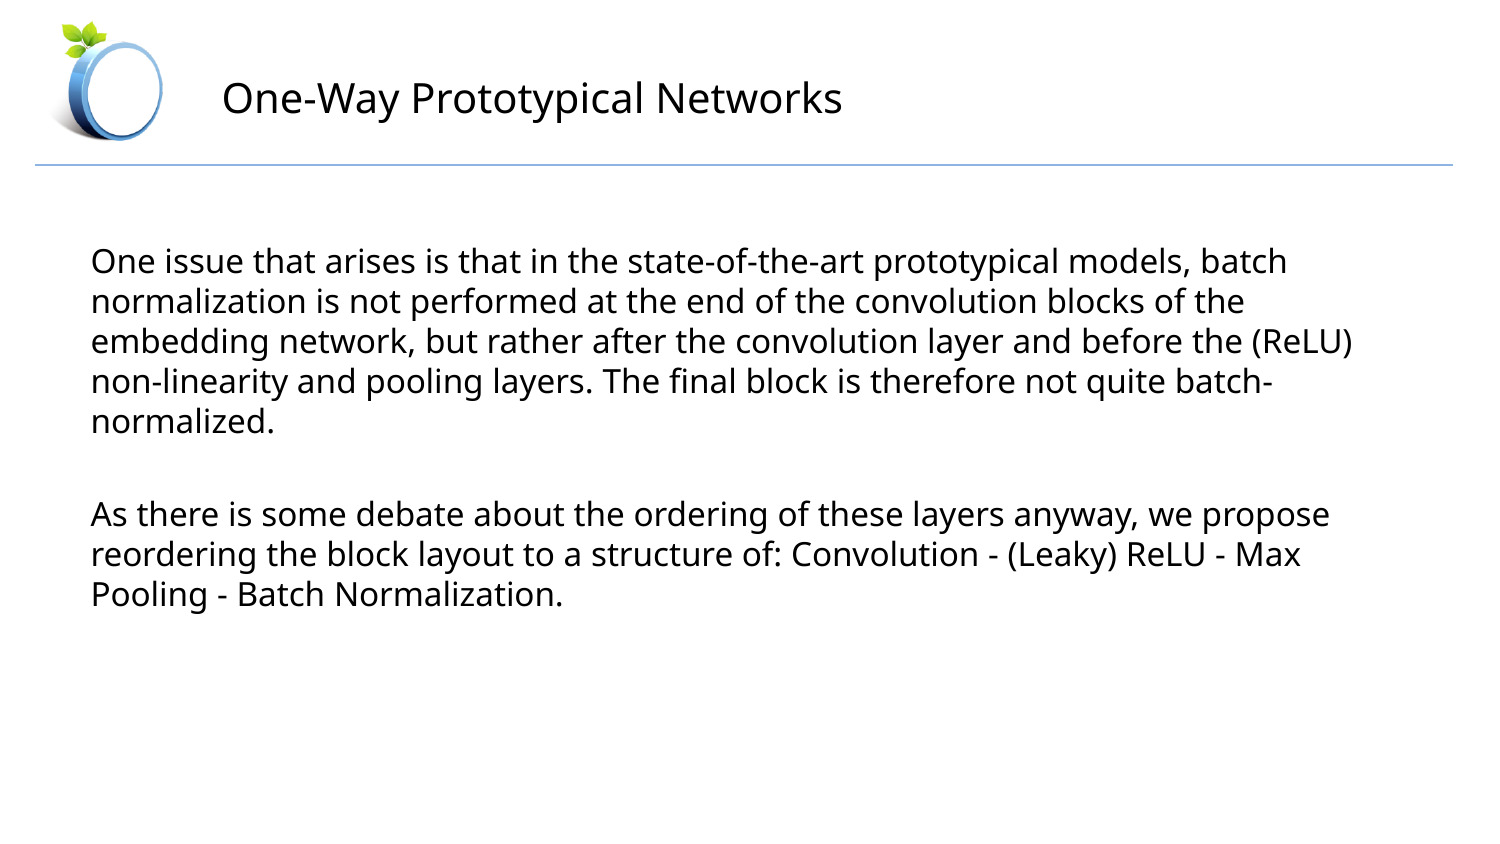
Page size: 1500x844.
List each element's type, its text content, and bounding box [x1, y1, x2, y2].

title One-Way Prototypical Networks [206, 43, 1425, 151]
list One issue that arises is that in the state-of-the-art prototypical models, batch normalization is not performed at the end of the convolution blocks of the embedding network, but rather after the convolution layer and before the (ReLU) non-linearity and pooling layers. The final block is therefore not quite batch-normalized. As there is some debate about the ordering of these layers anyway, we propose reordering the block layout to a structure of: Convolution - (Leaky) ReLU - Max Pooling - Batch Normalization. [75, 232, 1426, 649]
picture [29, 20, 174, 154]
